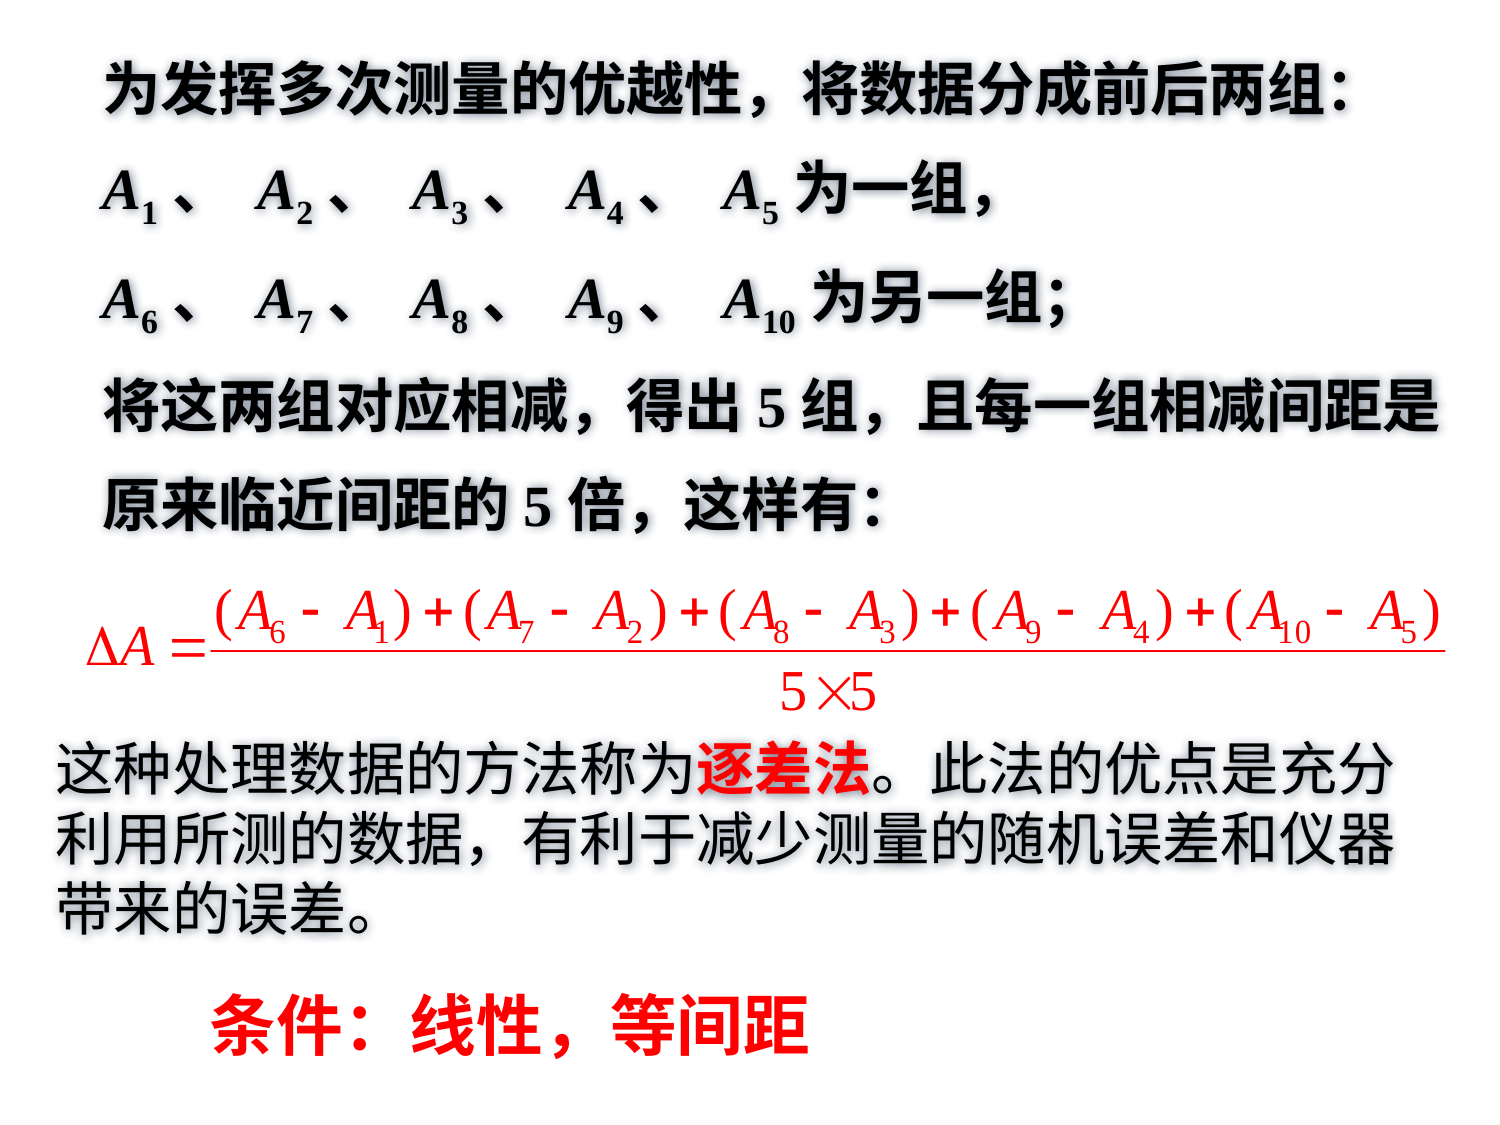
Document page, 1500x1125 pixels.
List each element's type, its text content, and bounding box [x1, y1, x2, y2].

text_box 为发挥多次测量的优越性，将数据分成前后两组： A1、 A2、 A3、 A4、 A5为一组， A6、 A7、 A8、 A9、 A10为另一组； 将这两组对应相减，得出5组，且每一组相减间距是 原来临近间距的5倍，这样有： [87, 44, 1456, 546]
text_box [76, 574, 1453, 720]
text_box 这种处理数据的方法称为逐差法。此法的优点是充分利用所测的数据，有利于减少测量的随机误差和仪器带来的误差。 [41, 725, 1447, 950]
text_box 条件：线性，等间距 [194, 976, 951, 1071]
